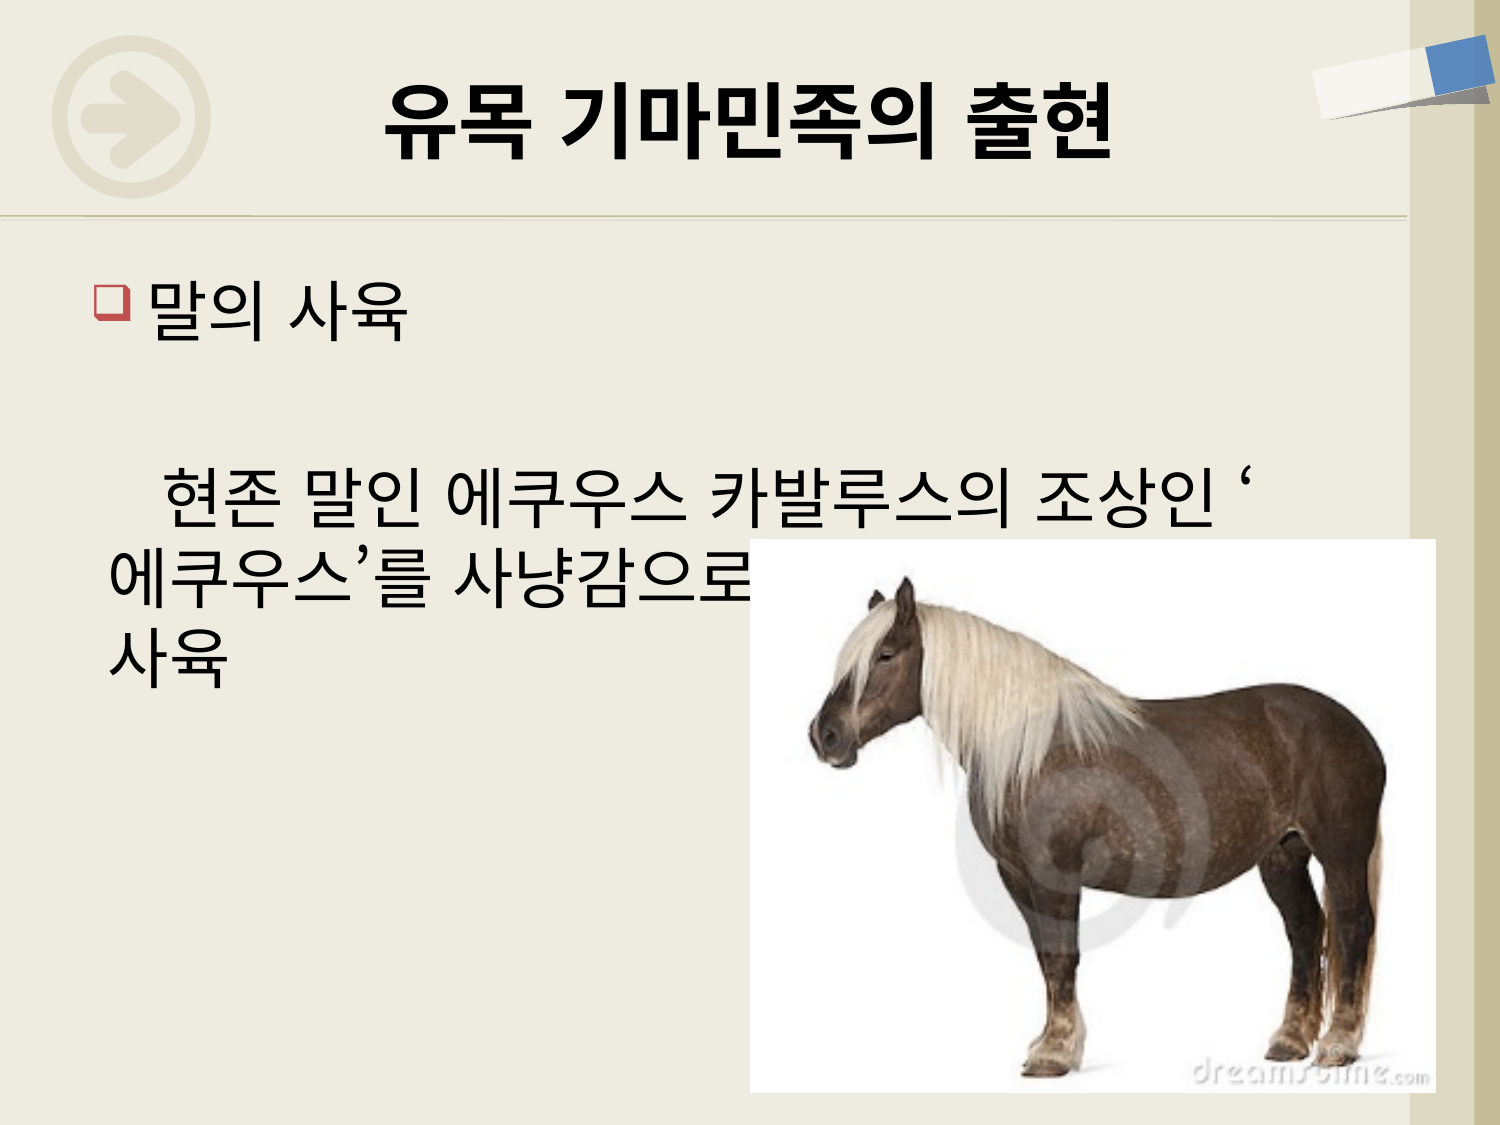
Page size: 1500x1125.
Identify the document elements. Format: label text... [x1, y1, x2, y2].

picture [749, 538, 1436, 1093]
title 유목 기마민족의 출현 [75, 24, 1425, 213]
list 말의 사육 현존 말인 에쿠우스 카발루스의 조상인 ‘에쿠우스’를 사냥감으로 인식 -> 식용으로 사육 [75, 262, 1406, 1005]
